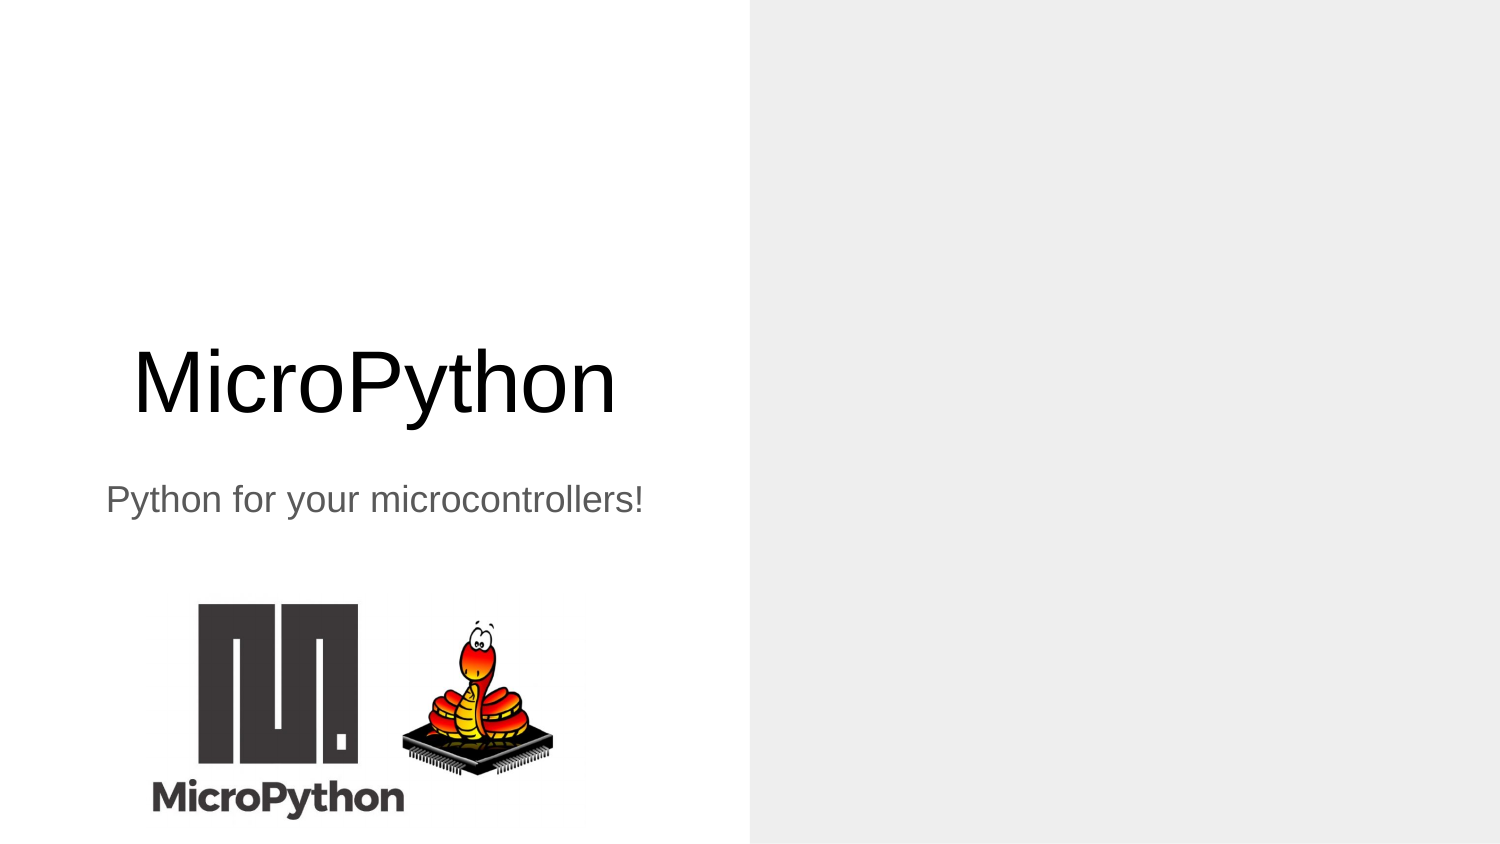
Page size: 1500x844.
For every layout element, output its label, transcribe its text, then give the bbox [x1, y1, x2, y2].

subtitle Python for your microcontrollers! [43, 459, 708, 663]
title MicroPython [43, 202, 708, 446]
picture [146, 593, 587, 829]
